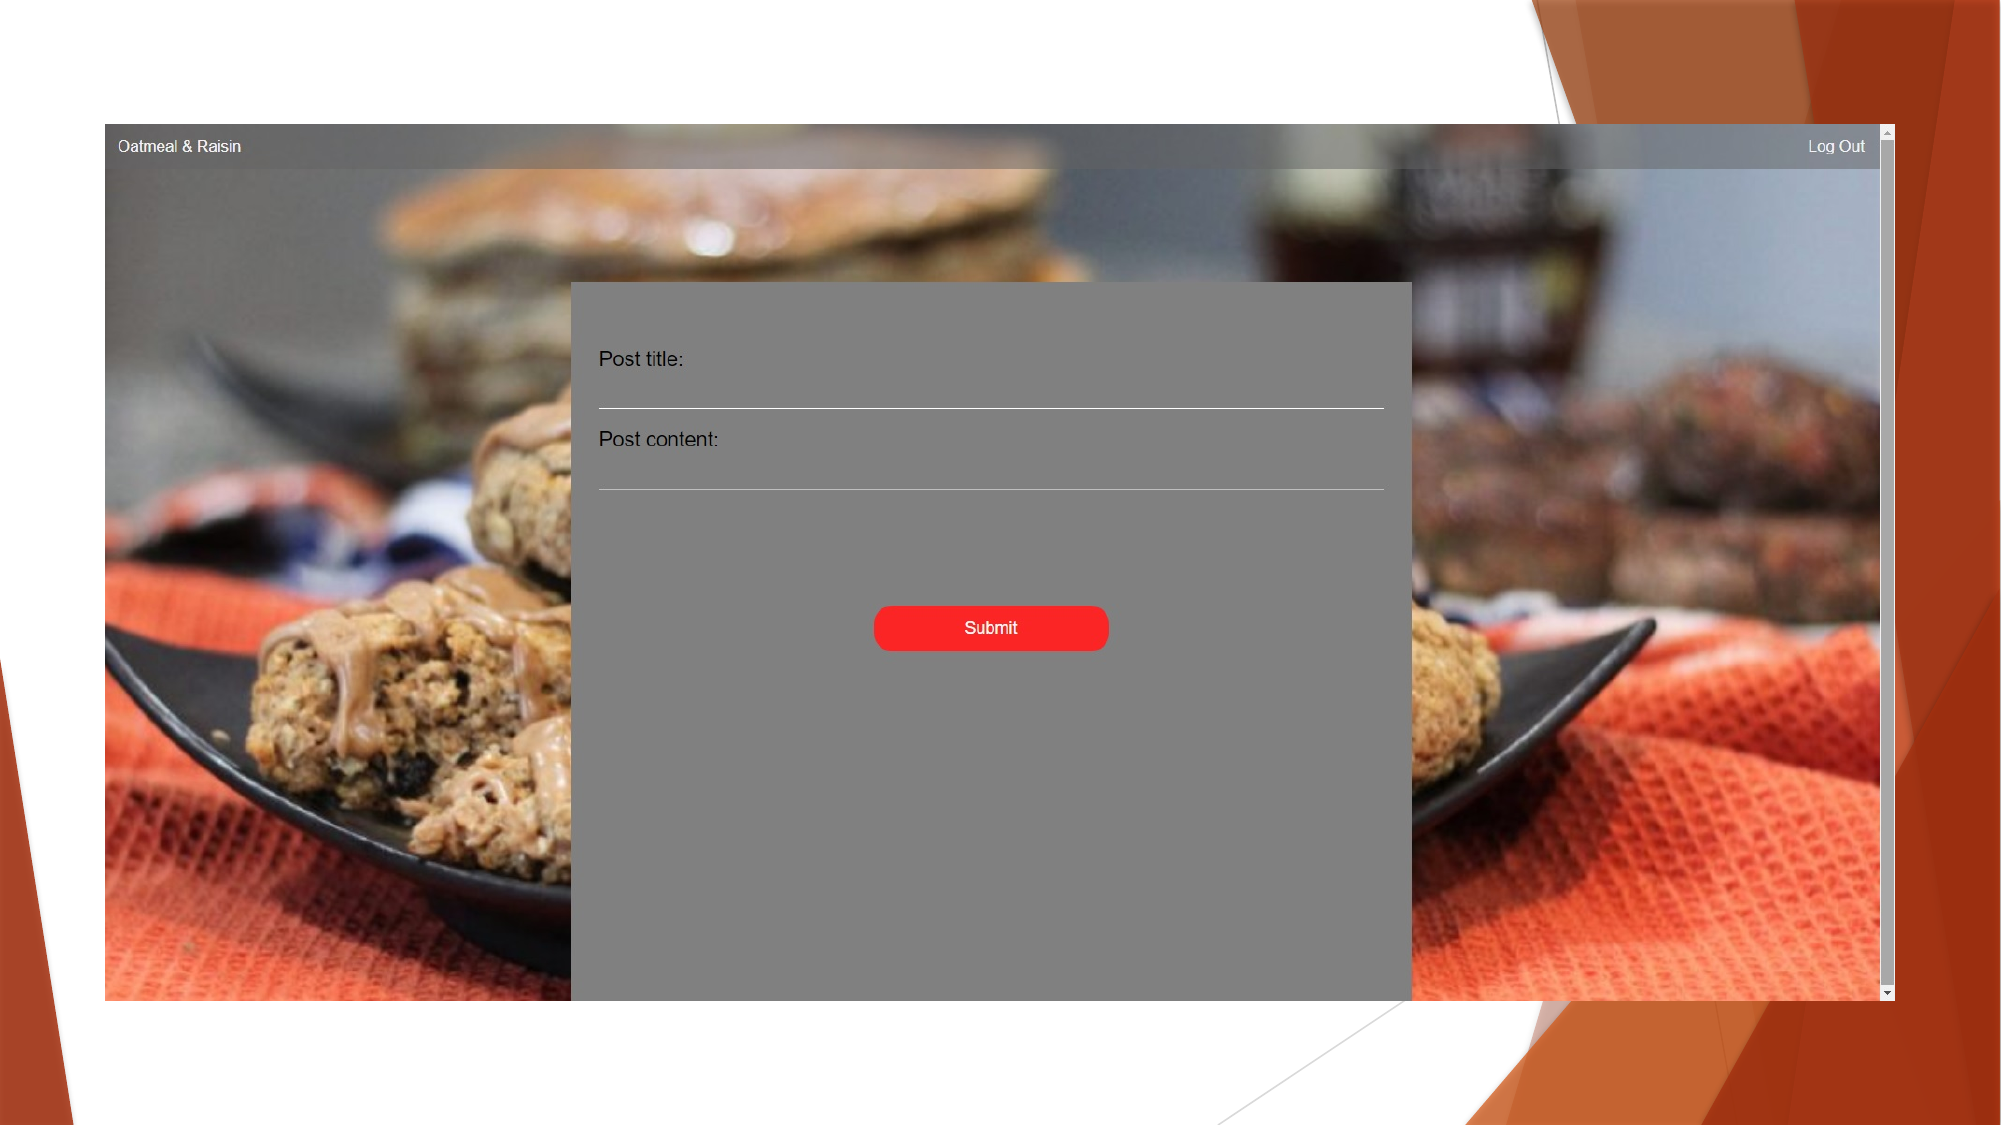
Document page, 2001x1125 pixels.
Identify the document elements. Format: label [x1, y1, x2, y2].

list [104, 123, 1895, 1002]
